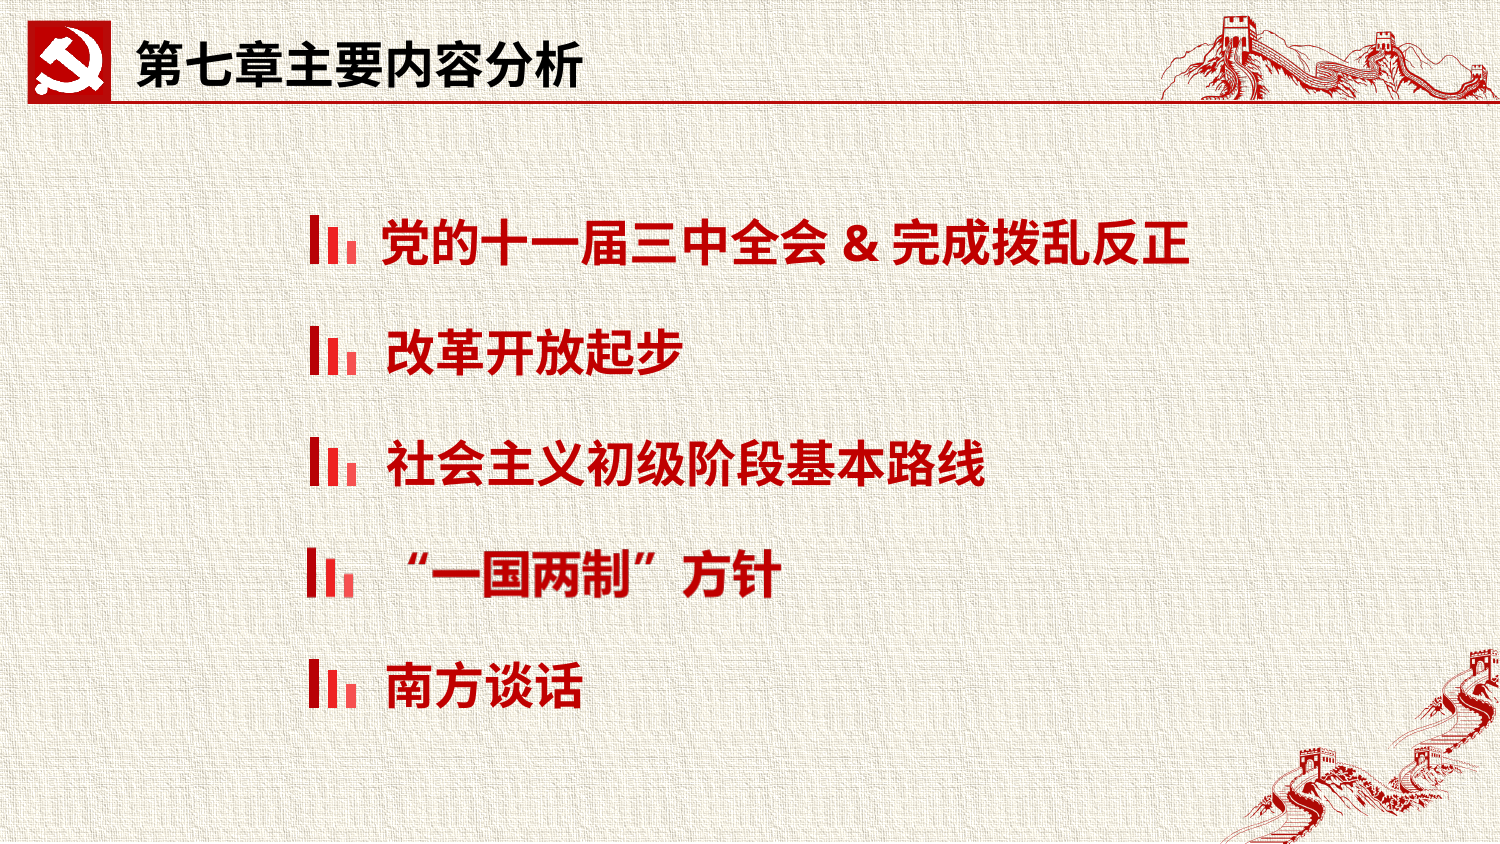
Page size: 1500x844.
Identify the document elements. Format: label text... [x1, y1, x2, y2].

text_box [314, 314, 703, 391]
text_box 第七章主要内容分析 [119, 26, 600, 101]
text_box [314, 425, 1005, 501]
picture [0, 0, 1500, 844]
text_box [314, 646, 601, 723]
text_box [314, 203, 1203, 280]
